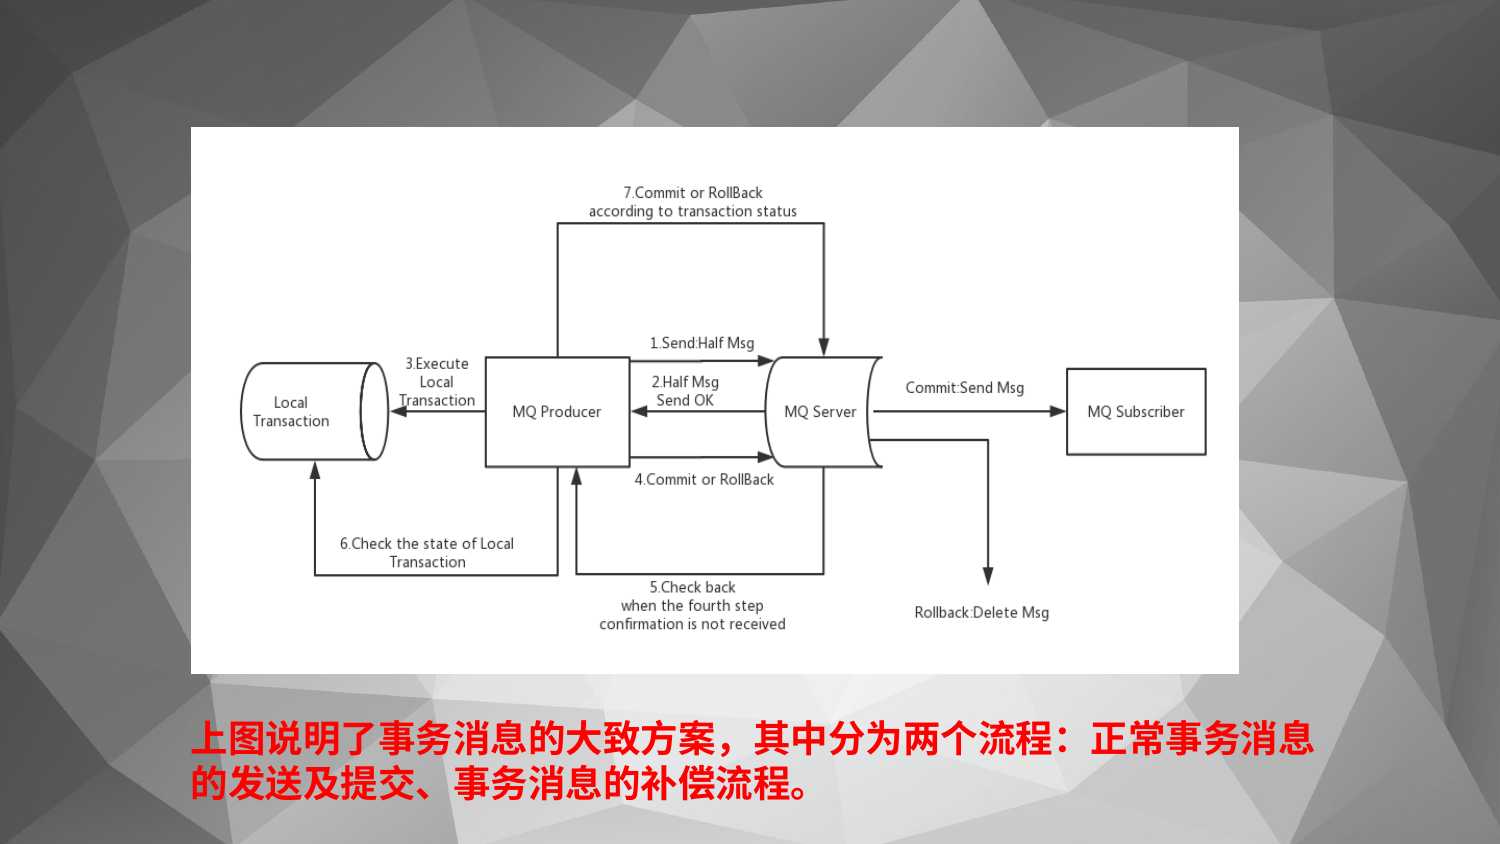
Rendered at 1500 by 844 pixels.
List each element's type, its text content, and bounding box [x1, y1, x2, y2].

picture [0, 0, 1500, 844]
text_box 上图说明了事务消息的大致方案，其中分为两个流程：正常事务消息的发送及提交、事务消息的补偿流程。 [175, 707, 1345, 813]
